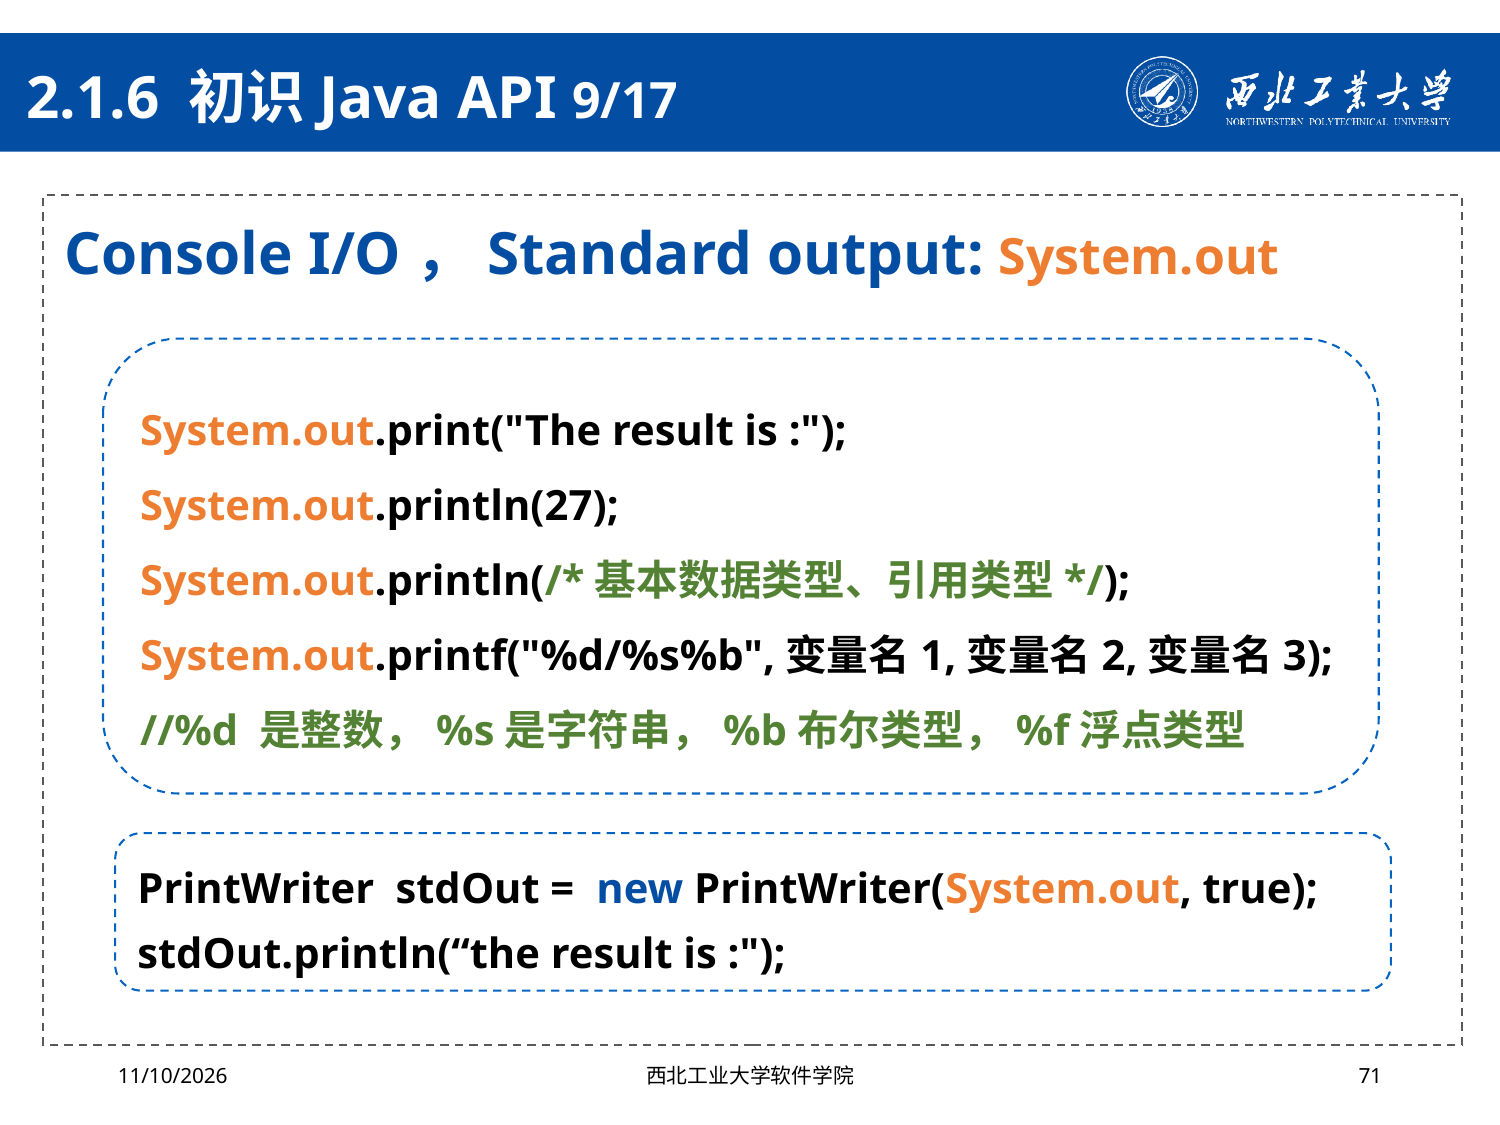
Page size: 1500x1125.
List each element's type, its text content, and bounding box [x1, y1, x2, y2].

text_box System.out.print("The result is :"); System.out.println(27); System.out.println(/*基本数据类型、引用类型*/); System.out.printf("%d/%s%b",变量名1,变量名2,变量名3); //%d 是整数，%s是字符串，%b布尔类型，%f浮点类型 [102, 338, 1379, 794]
title 2.1.6 初识Java API 9/17 [11, 49, 1115, 149]
list Console I/O，Standard output: System.out [49, 201, 1457, 1036]
picture [1126, 56, 1198, 127]
text_box PrintWriter stdOut = new PrintWriter(System.out, true); stdOut.println(“the result is :"); [115, 833, 1391, 991]
slide_number 71 [1059, 1055, 1397, 1116]
footer 西北工业大学软件学院 [496, 1055, 1004, 1116]
picture [1226, 68, 1451, 125]
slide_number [103, 1055, 441, 1116]
